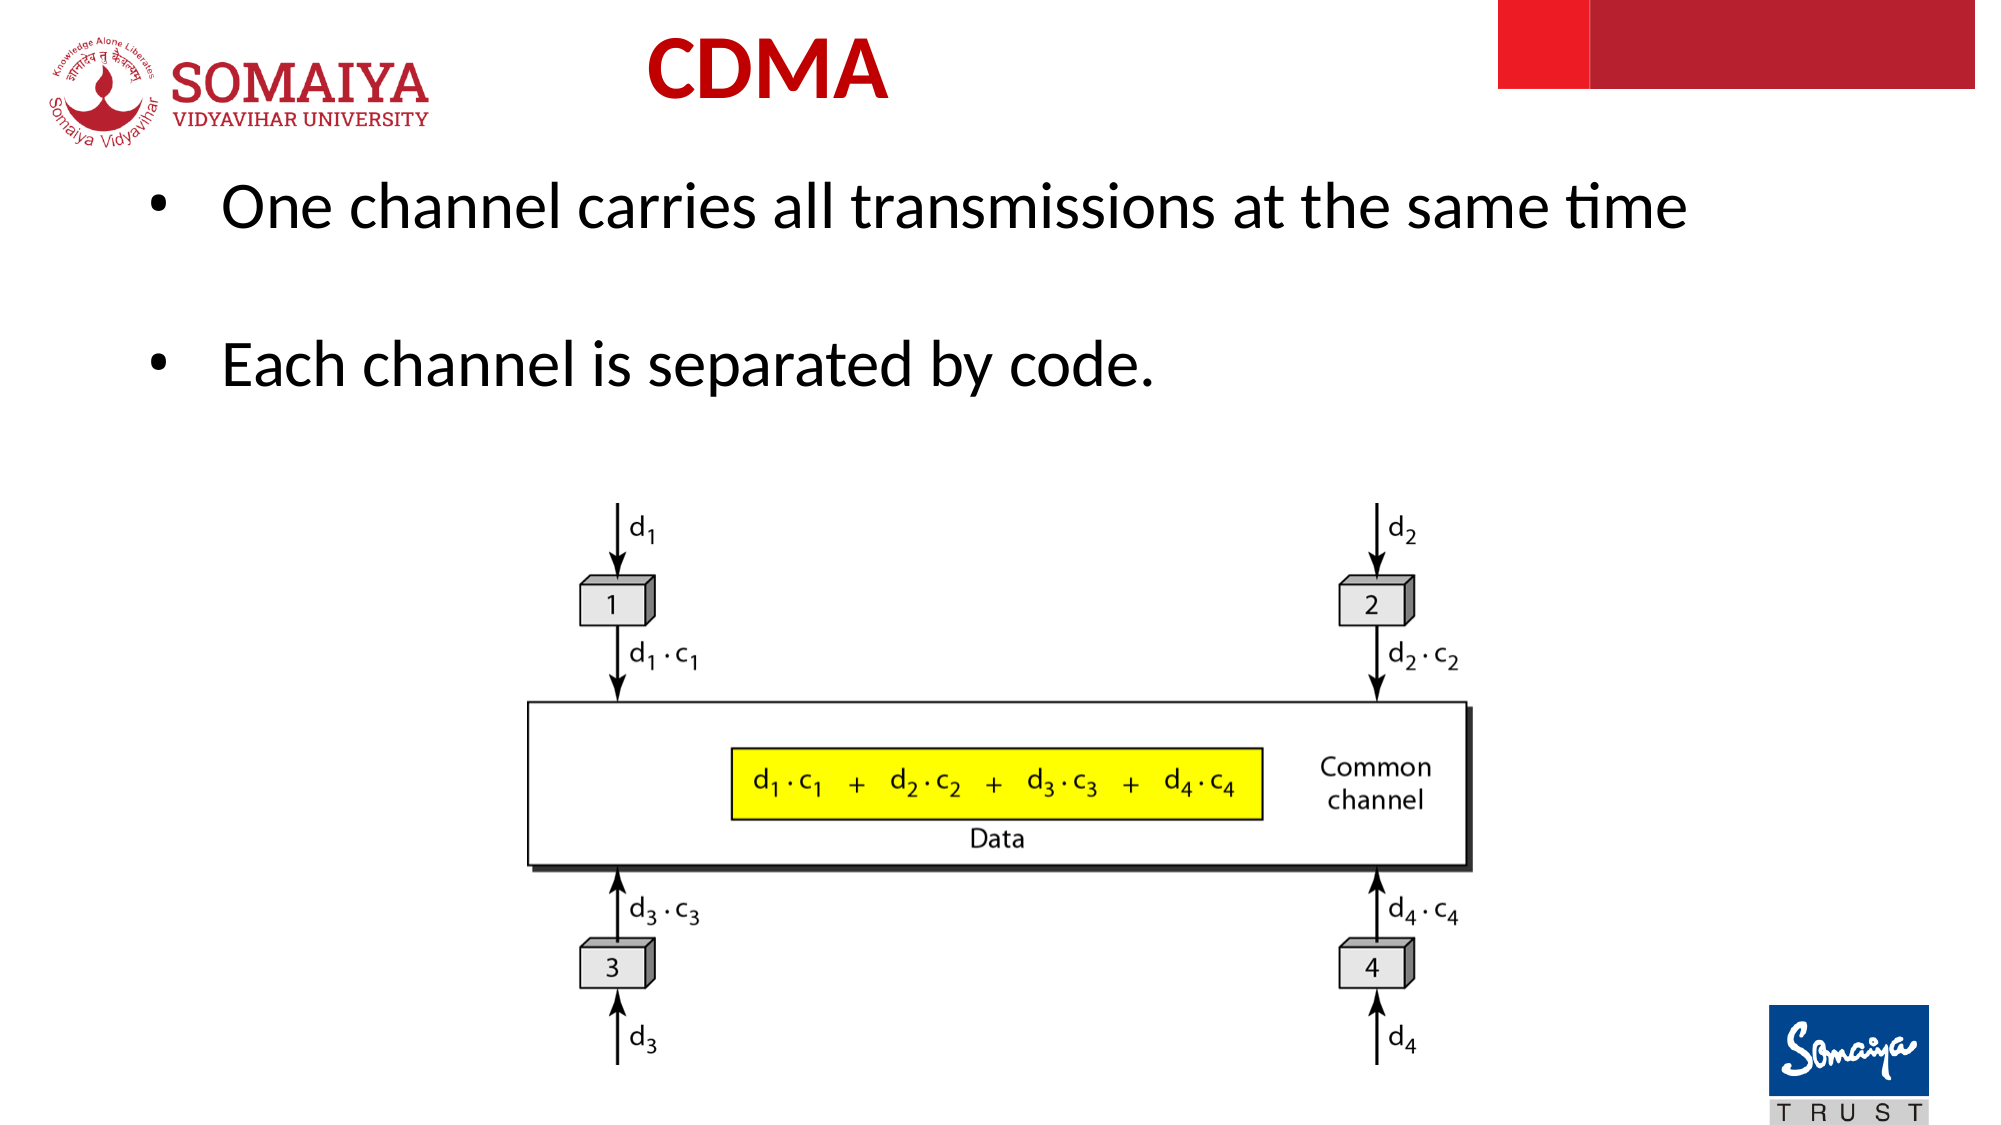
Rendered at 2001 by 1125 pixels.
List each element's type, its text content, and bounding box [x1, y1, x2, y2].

picture [14, 28, 463, 175]
picture [526, 503, 1473, 1065]
text_box One channel carries all transmissions at the same time Each channel is separated by code. [144, 159, 1698, 401]
picture [1769, 1005, 1929, 1125]
title CDMA [645, 0, 1073, 156]
picture [1498, 0, 1975, 89]
